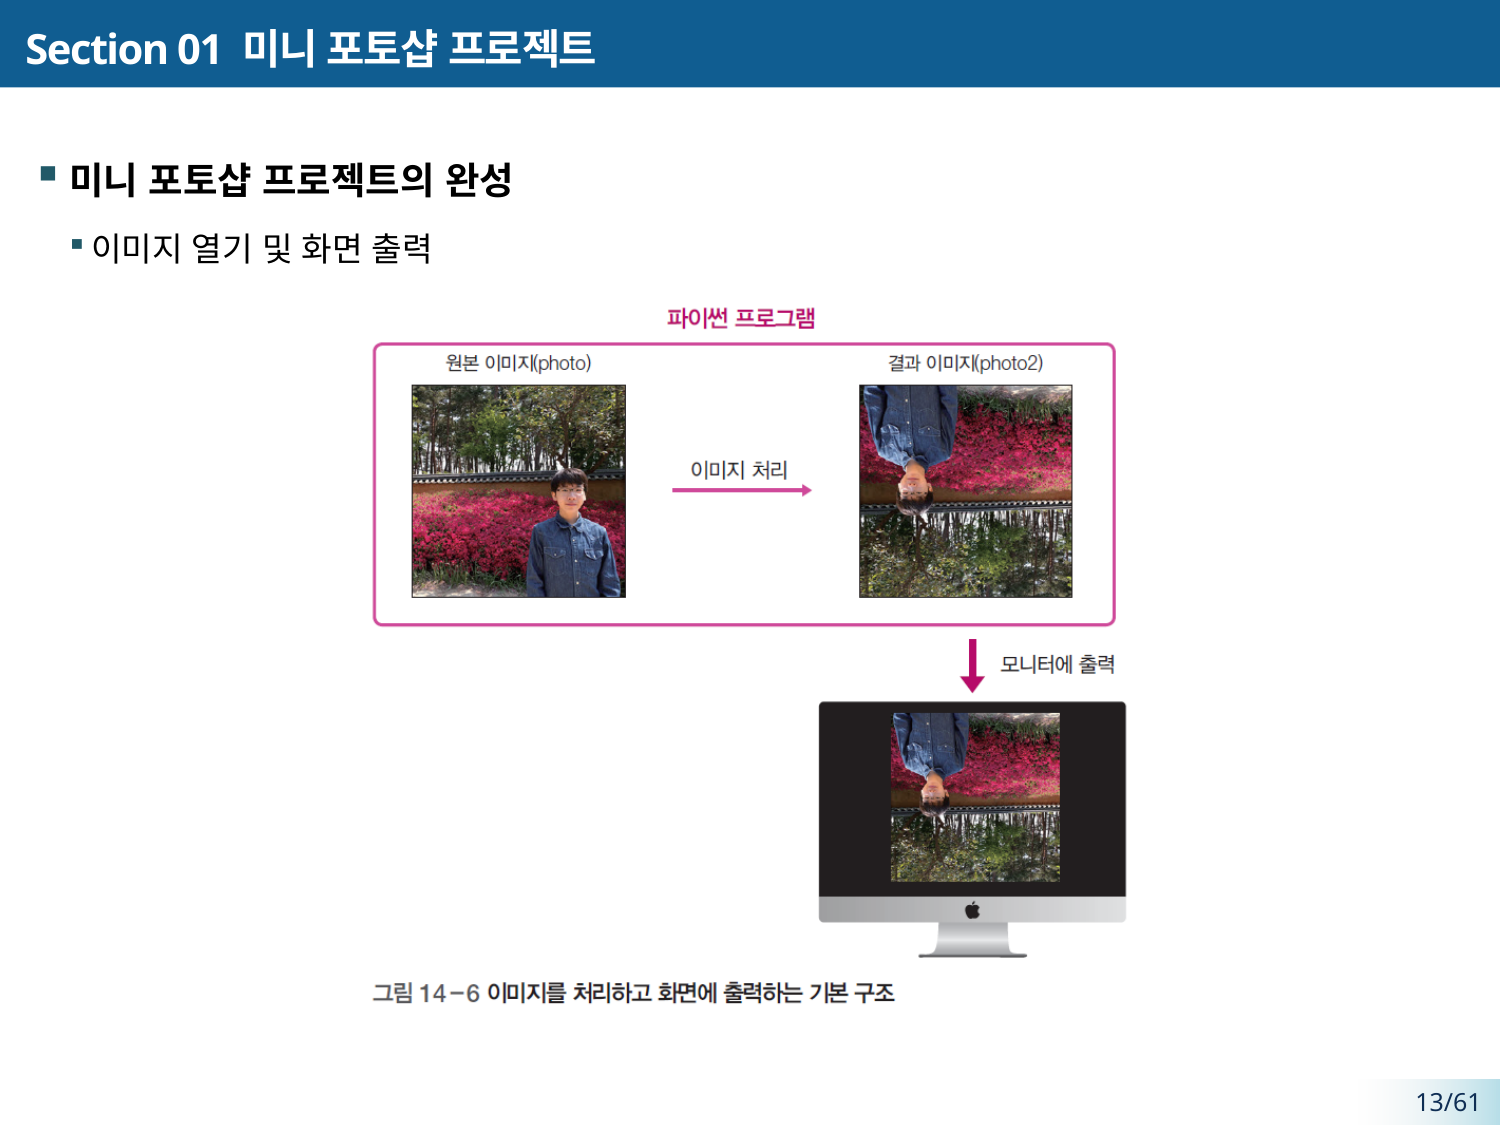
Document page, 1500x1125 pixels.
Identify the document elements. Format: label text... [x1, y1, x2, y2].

list 미니 포토샵 프로젝트의 완성 이미지 열기 및 화면 출력 [10, 126, 1481, 1057]
title Section 01 미니 포토샵 프로젝트 [10, 8, 1288, 87]
picture [361, 296, 1139, 1018]
